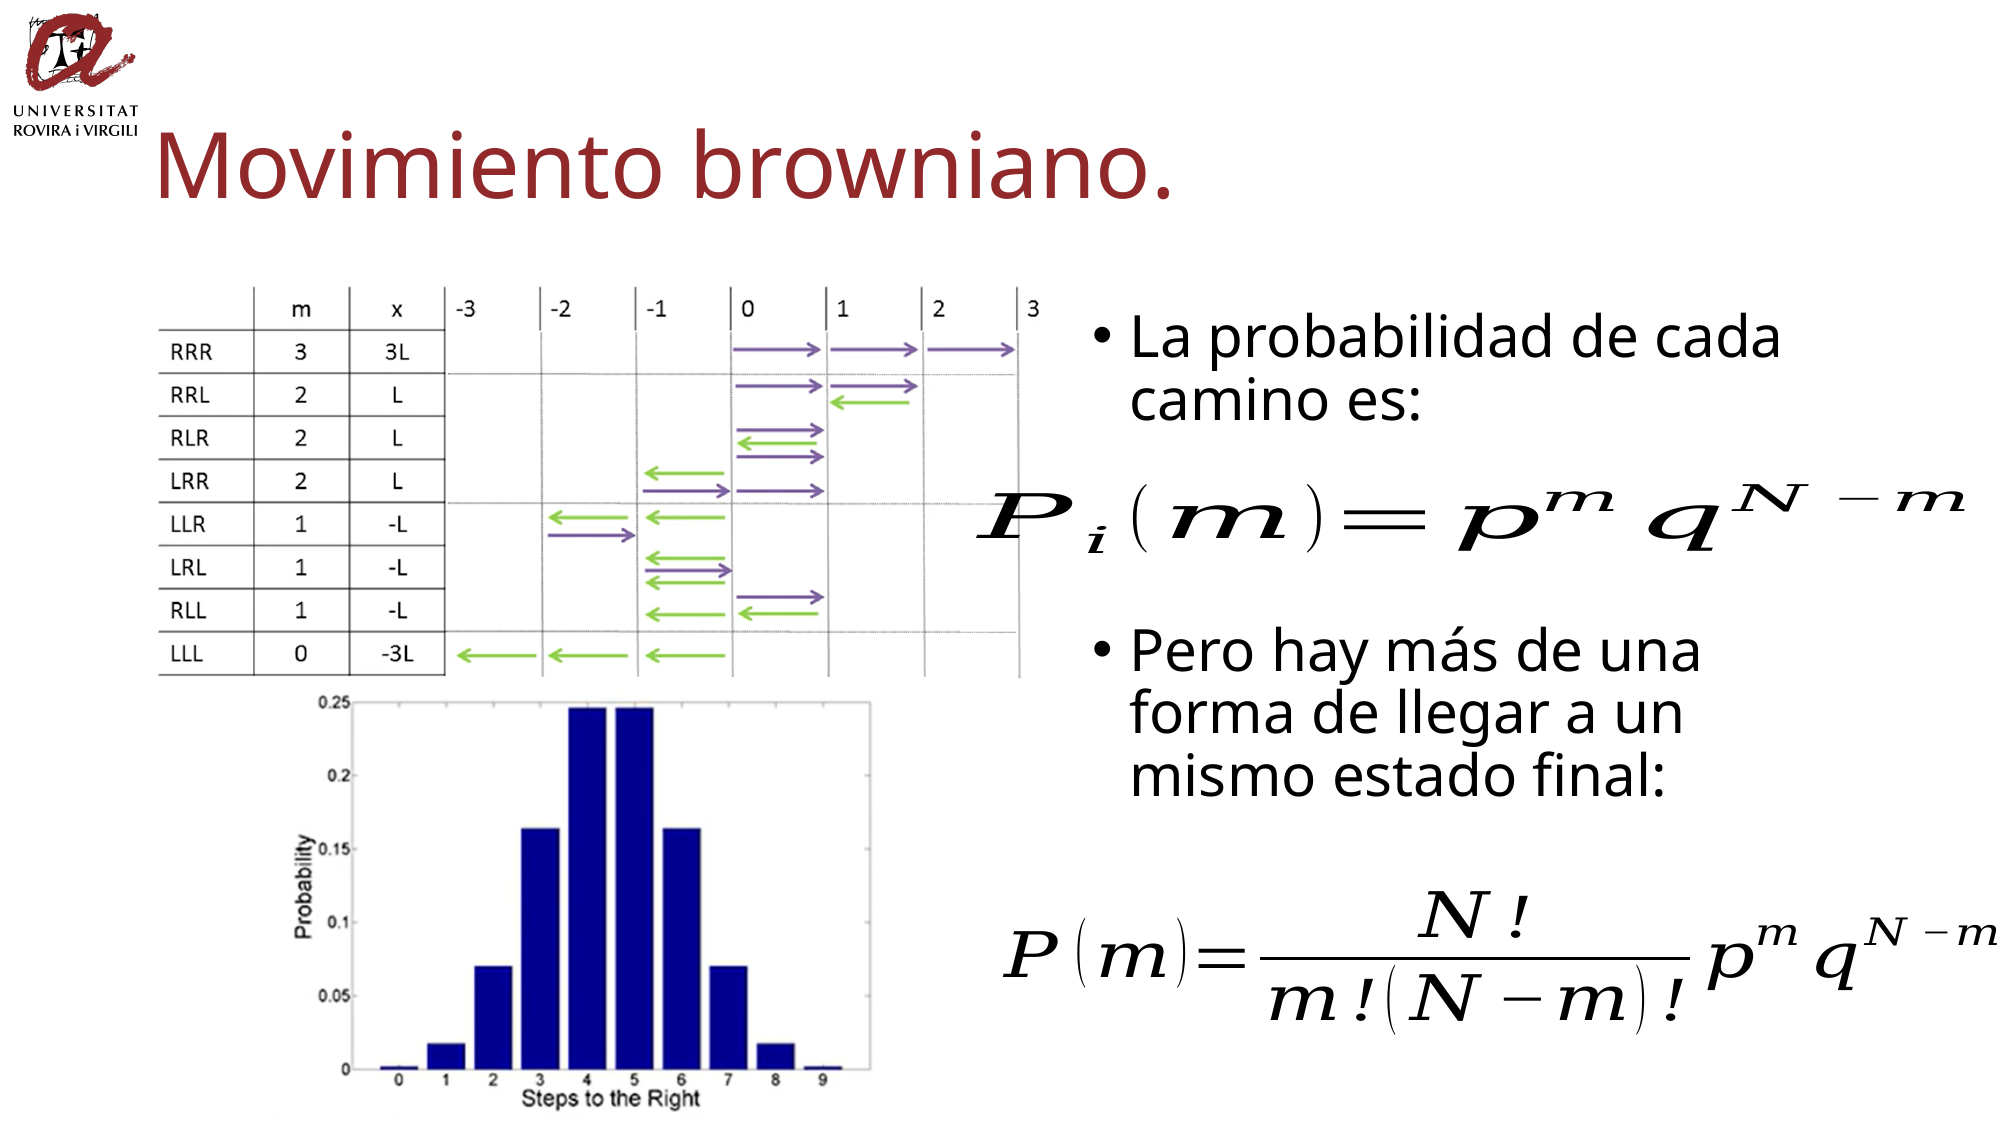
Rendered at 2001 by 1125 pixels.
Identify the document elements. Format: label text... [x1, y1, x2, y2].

title Movimiento browniano. [137, 59, 1863, 278]
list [136, 276, 1064, 688]
text_box La probabilidad de cada camino es: Pero hay más de una forma de llegar a un mismo estado final: [1077, 299, 1863, 1014]
picture [269, 686, 894, 1123]
picture [14, 13, 138, 136]
